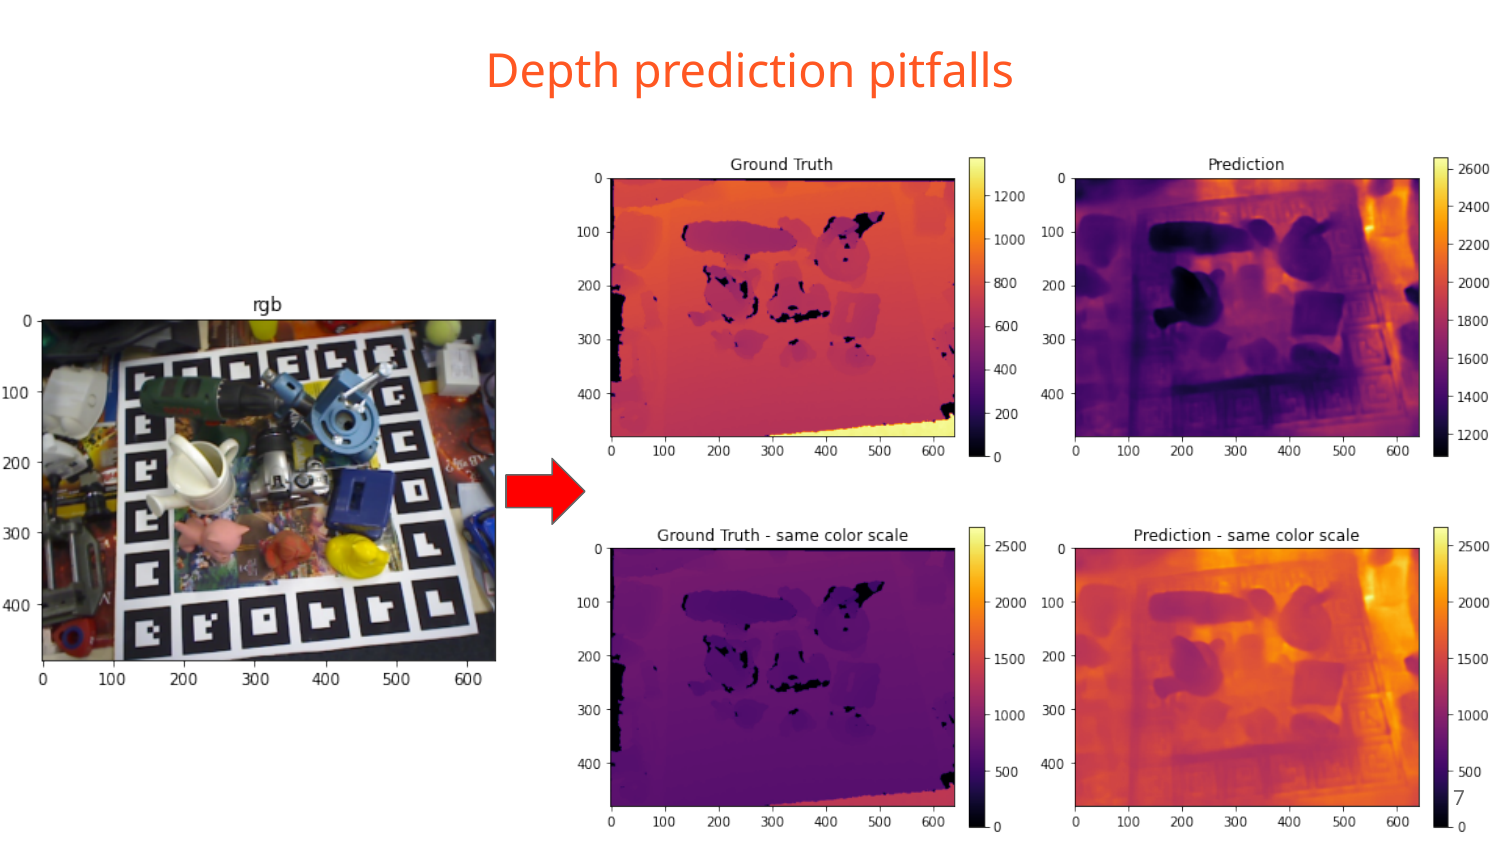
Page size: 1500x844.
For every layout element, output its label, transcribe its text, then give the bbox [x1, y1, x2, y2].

title Depth prediction pitfalls [51, 22, 1449, 117]
picture [566, 148, 1500, 844]
text_box [512, 458, 561, 525]
picture [0, 284, 507, 698]
